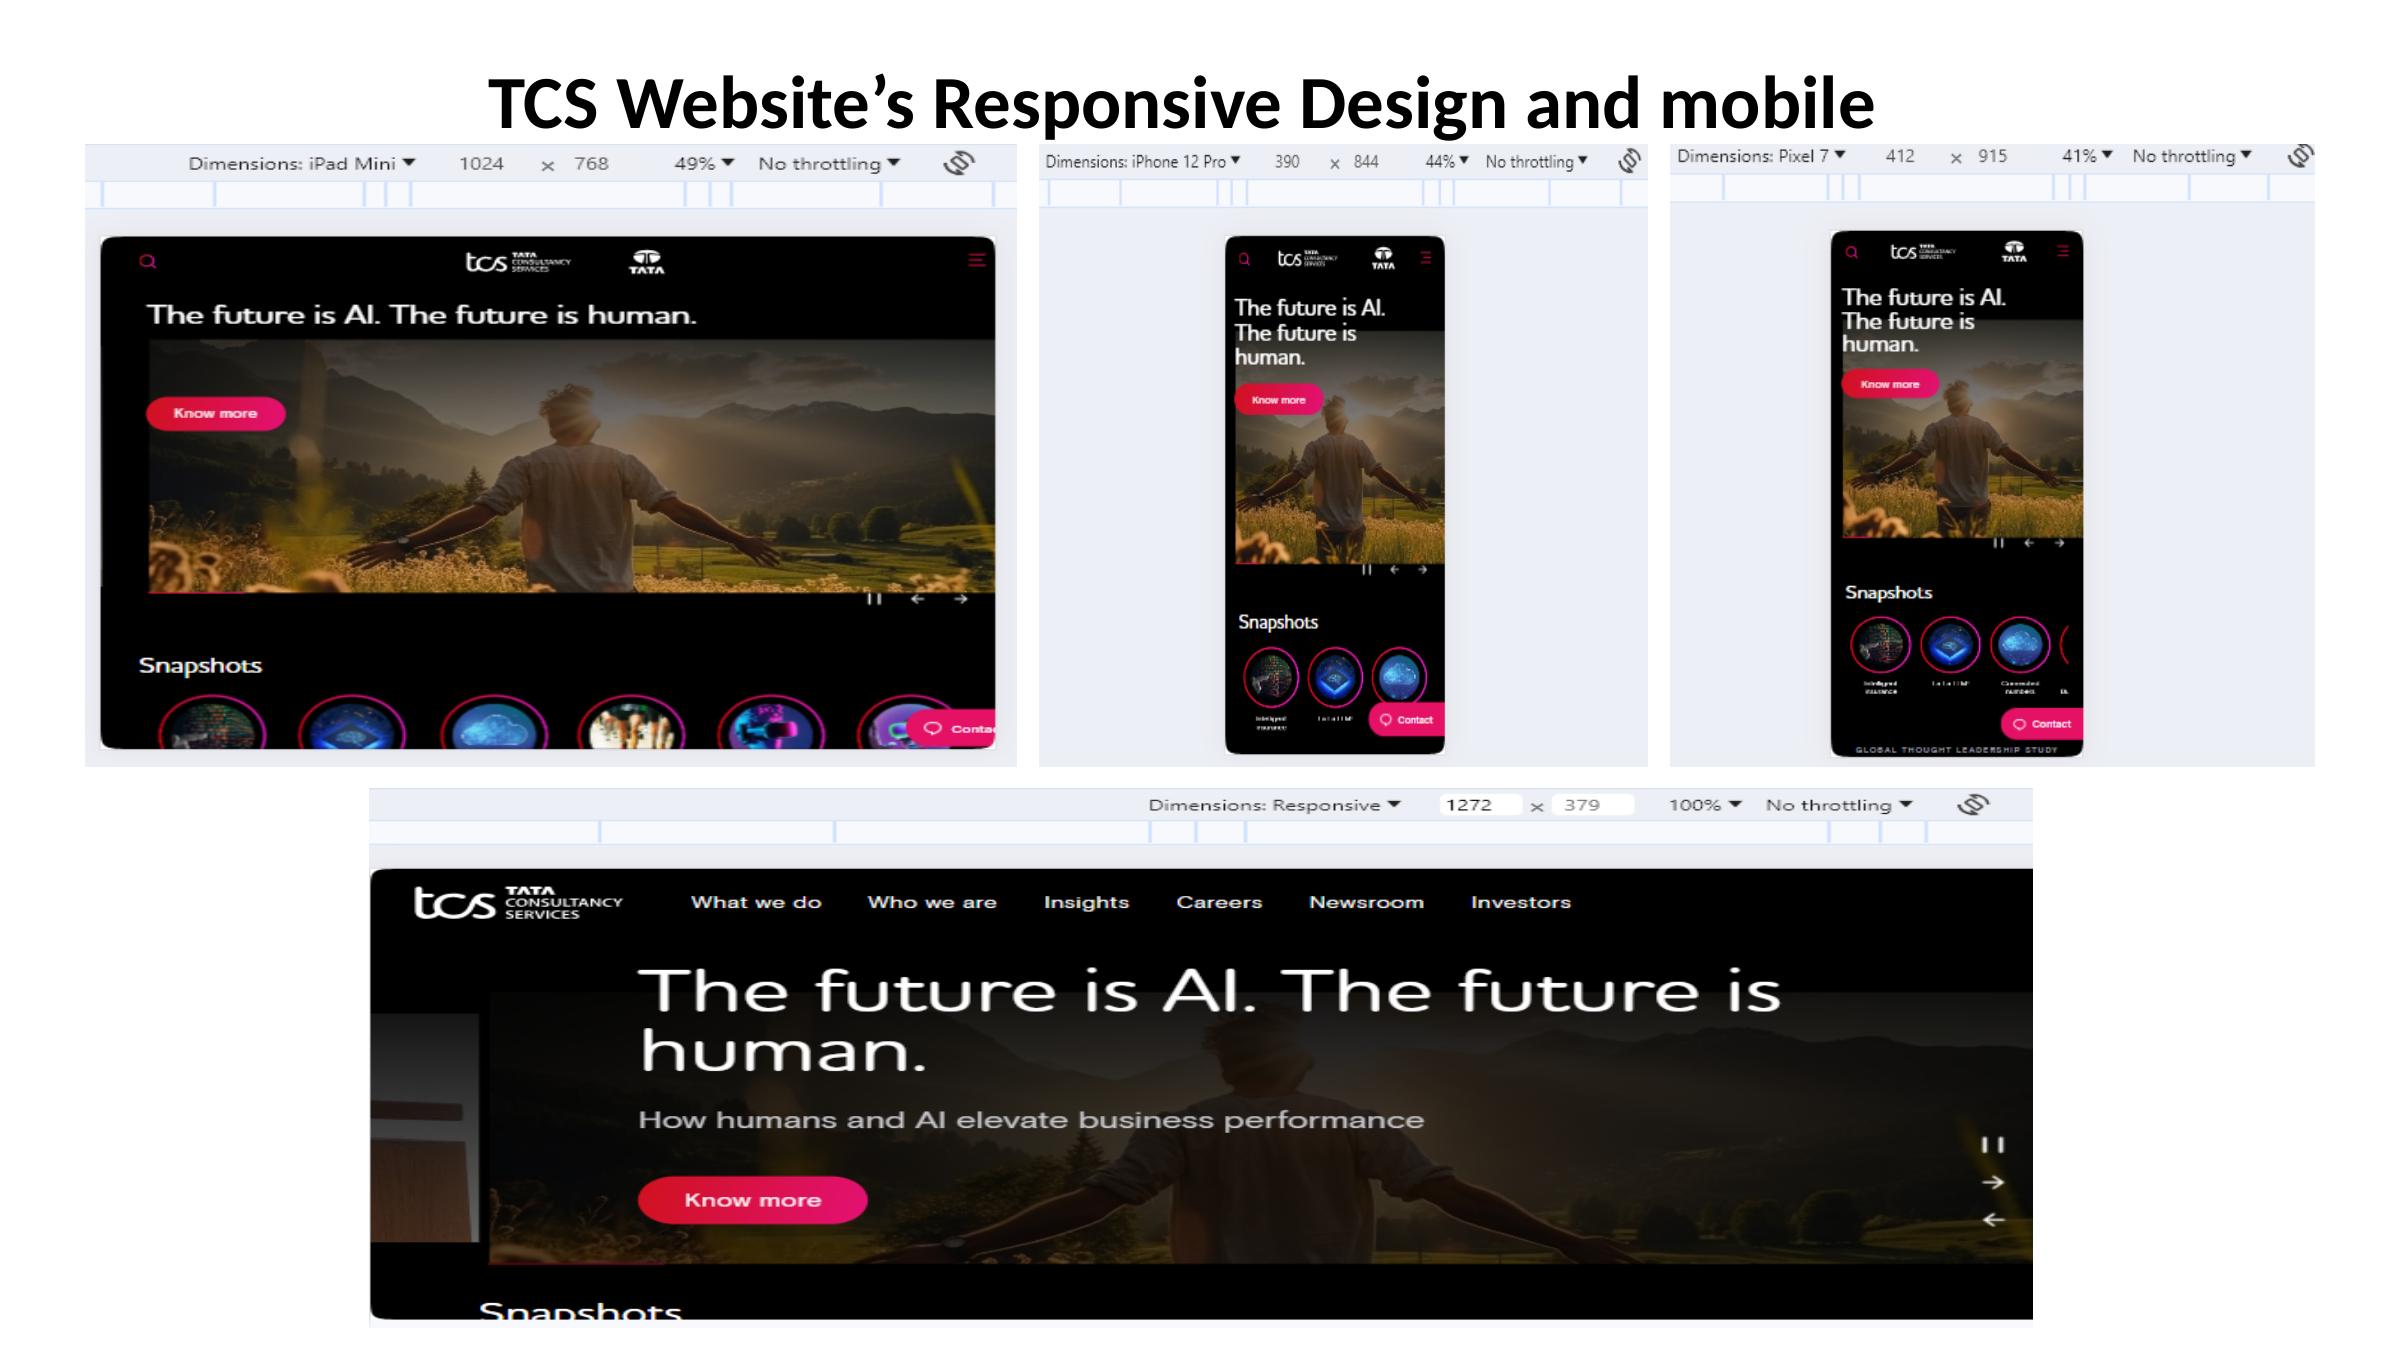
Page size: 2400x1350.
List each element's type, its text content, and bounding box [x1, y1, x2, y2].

text_box TCS Website’s Responsive Design and mobile optimization [473, 22, 2213, 266]
picture [1039, 144, 1648, 767]
picture [369, 788, 2033, 1328]
picture [84, 144, 1017, 767]
picture [1670, 144, 2315, 767]
